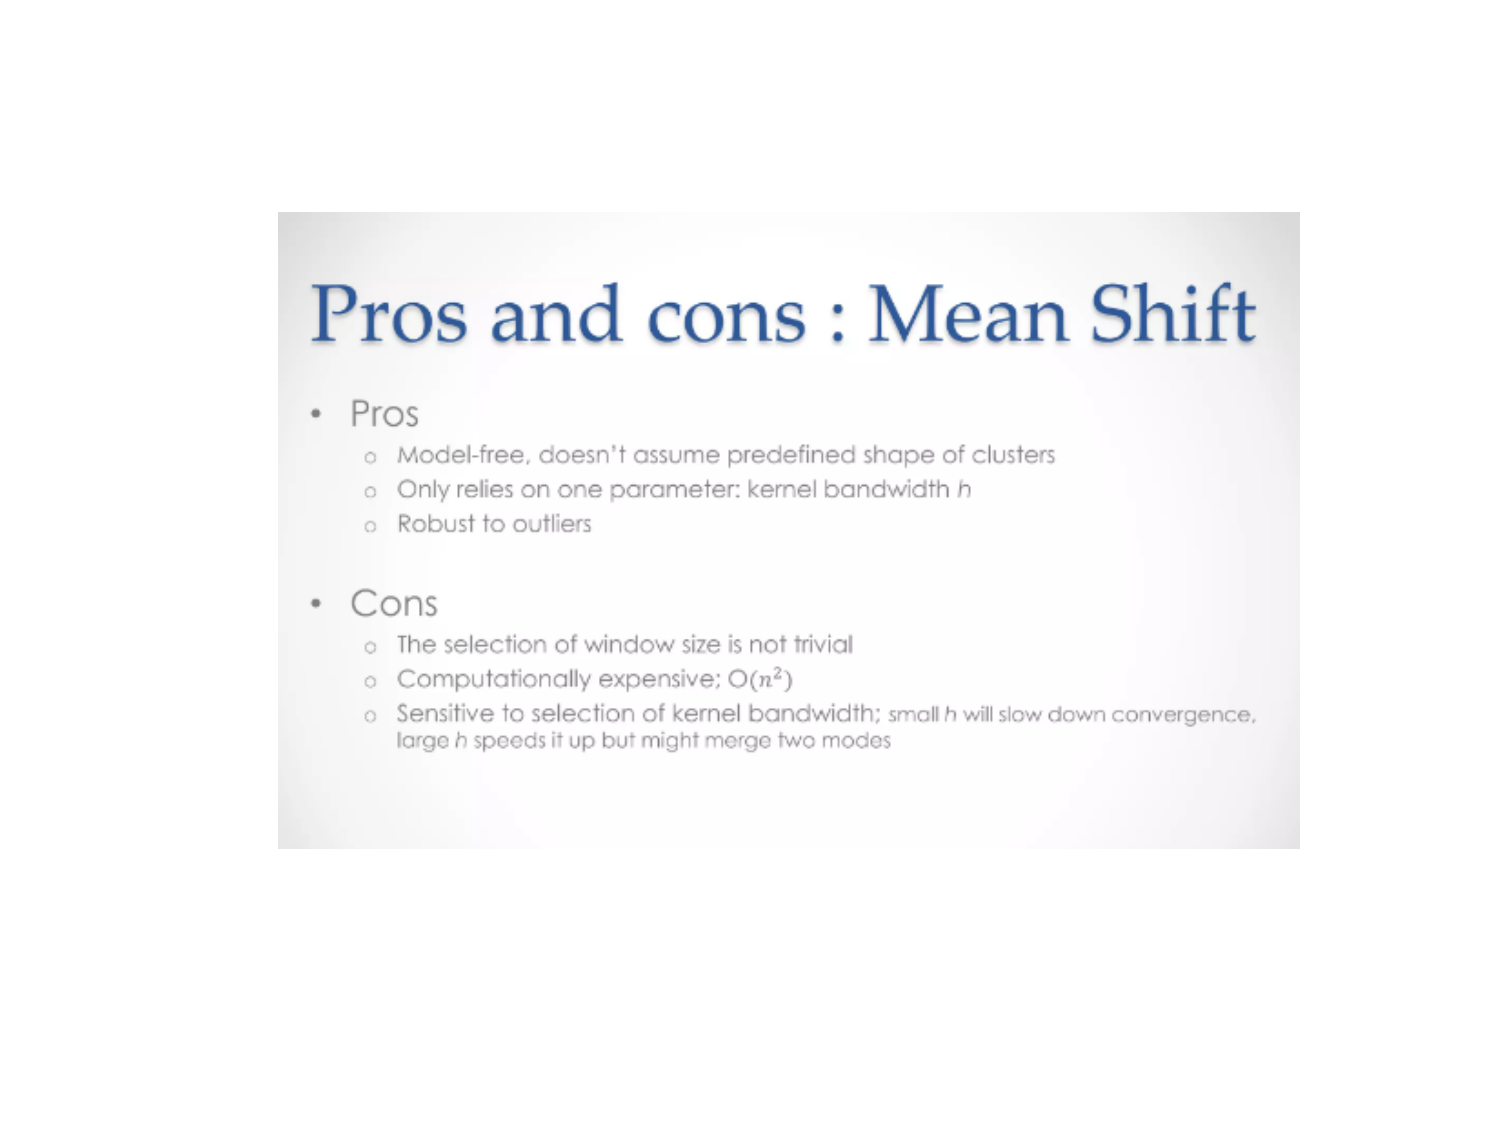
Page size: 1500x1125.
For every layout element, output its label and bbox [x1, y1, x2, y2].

picture [278, 212, 1301, 849]
